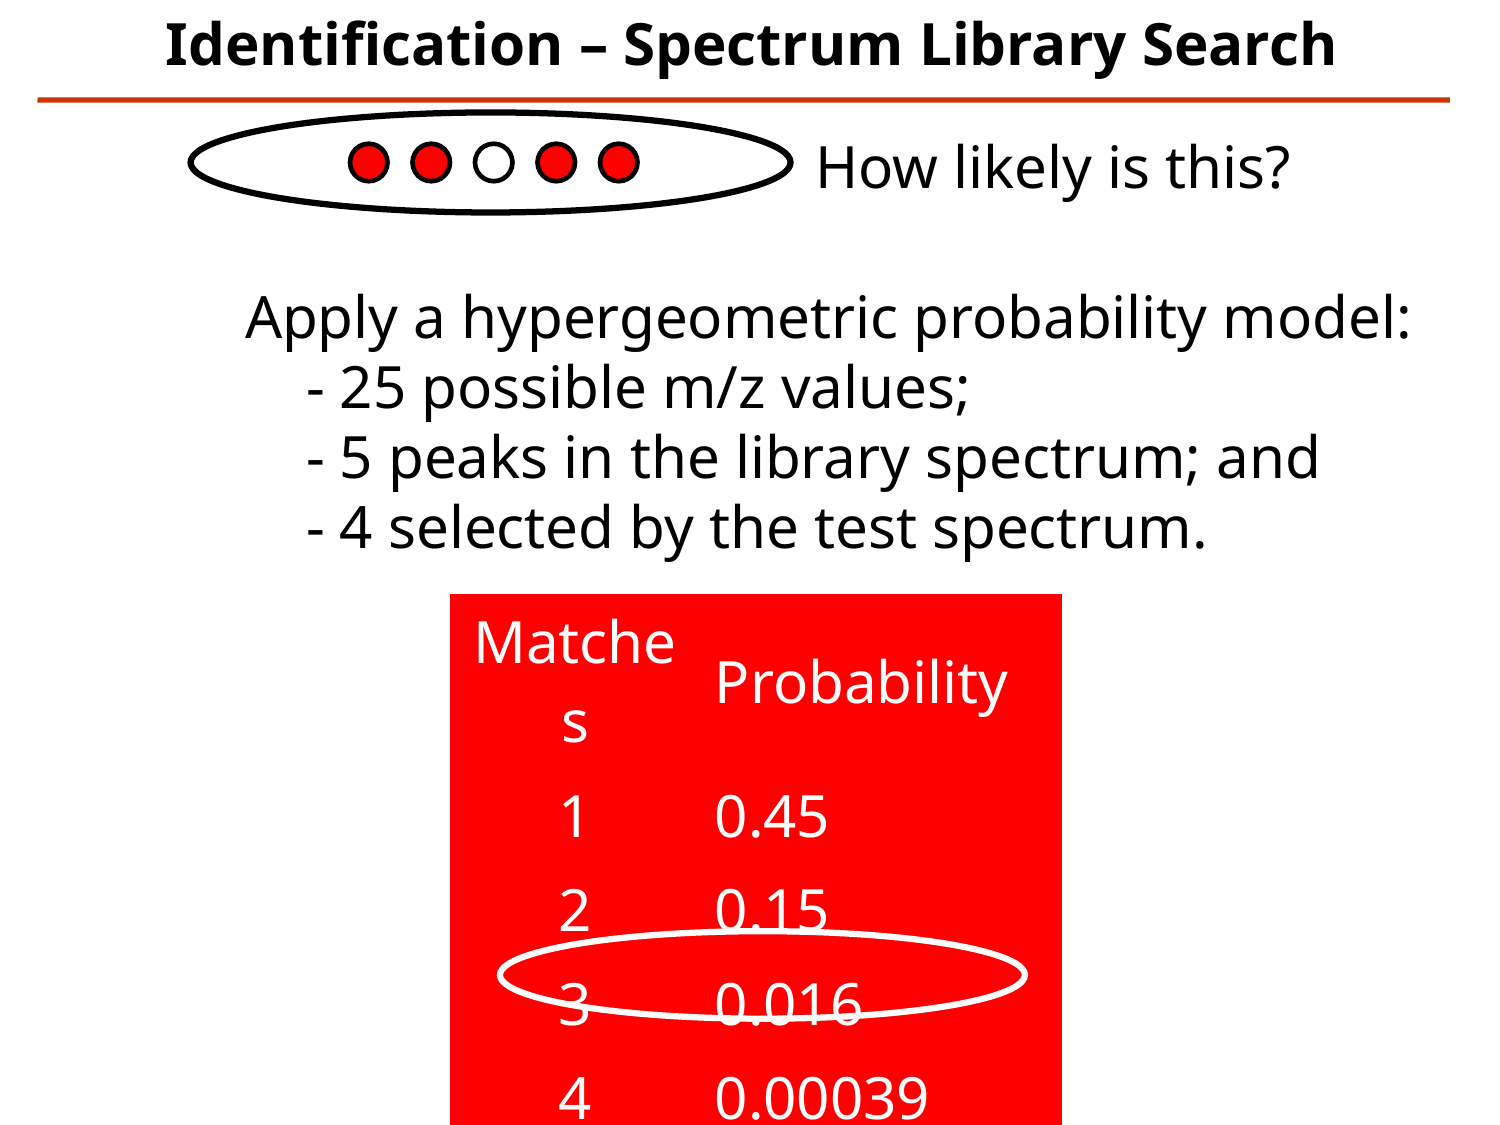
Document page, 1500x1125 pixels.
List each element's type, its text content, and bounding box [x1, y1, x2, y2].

table_cell 0.45 [700, 767, 1062, 862]
table_cell 1 [450, 767, 700, 862]
text_box How likely is this? [800, 122, 1306, 208]
table_cell 2 [450, 862, 700, 956]
table_cell 0.00039 [700, 1050, 1062, 1125]
text_box Identification – Spectrum Library Search [150, 0, 1353, 85]
text_box [499, 931, 1025, 1019]
text_box Apply a hypergeometric probability model: - 25 possible m/z values; - 5 peaks in the library spectrum; and - 4 selected by the test spectrum. [230, 273, 1442, 568]
text_box [190, 112, 791, 213]
table_cell 0.016 [700, 956, 1062, 1050]
table_cell 3 [450, 956, 700, 1050]
table_cell 4 [450, 1050, 700, 1125]
table_header Matches [450, 594, 700, 767]
table_header Probability [700, 594, 1062, 767]
table_cell 0.15 [700, 862, 1062, 956]
